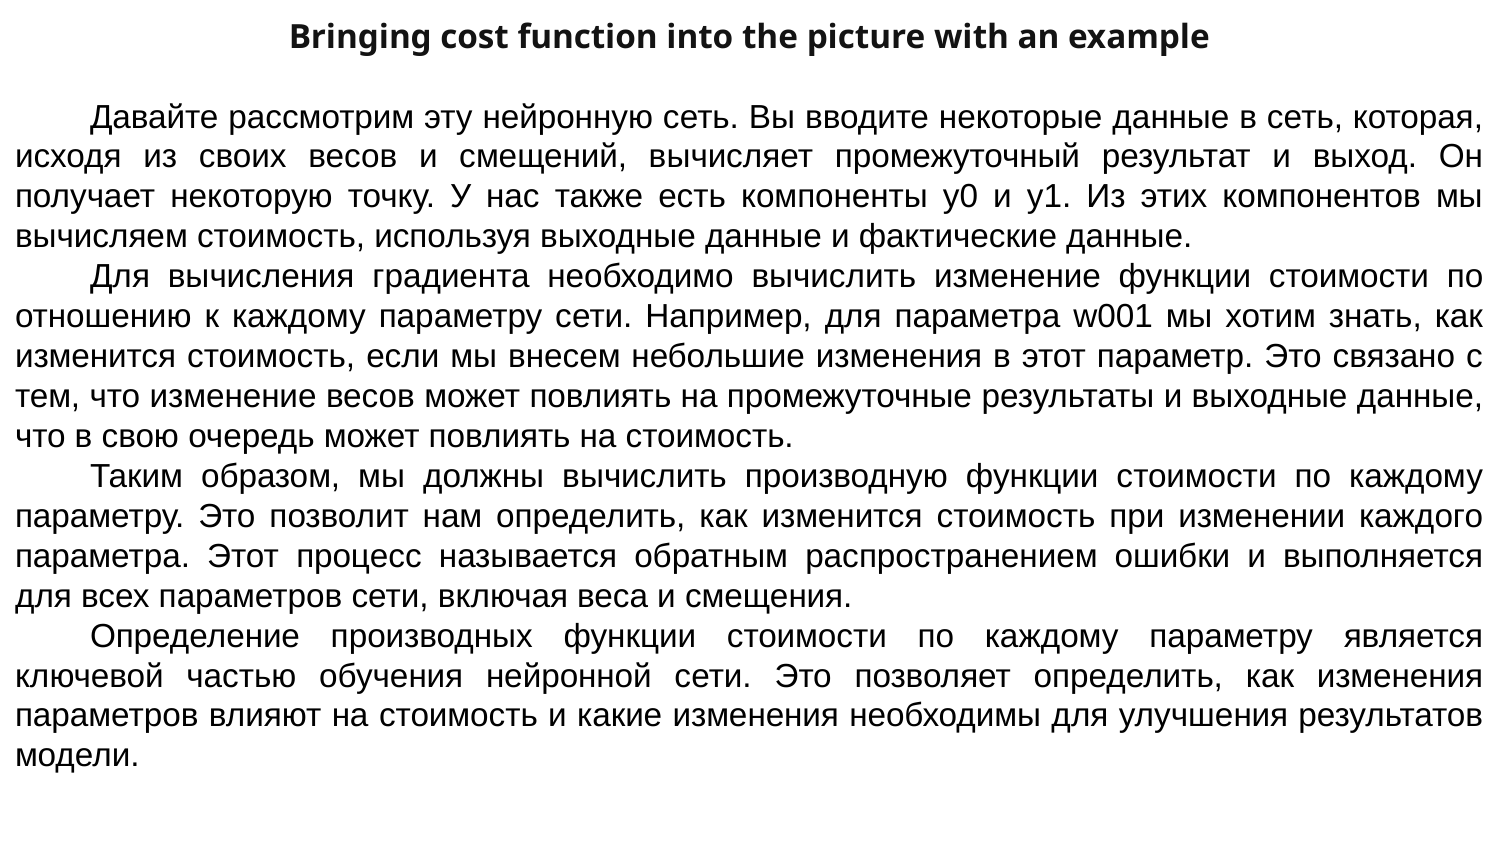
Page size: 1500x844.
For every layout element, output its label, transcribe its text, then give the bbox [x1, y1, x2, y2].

text_box Bringing cost function into the picture with an example Давайте рассмотрим эту нейронную сеть. Вы вводите некоторые данные в сеть, которая, исходя из своих весов и смещений, вычисляет промежуточный результат и выход. Он получает некоторую точку. У нас также есть компоненты y0 и y1. Из этих компонентов мы вычисляем стоимость, используя выходные данные и фактические данные. Для вычисления градиента необходимо вычислить изменение функции стоимости по отношению к каждому параметру сети. Например, для параметра w001 мы хотим знать, как изменится стоимость, если мы внесем небольшие изменения в этот параметр. Это связано с тем, что изменение весов может повлиять на промежуточные результаты и выходные данные, что в свою очередь может повлиять на стоимость. Таким образом, мы должны вычислить производную функции стоимости по каждому параметру. Это позволит нам определить, как изменится стоимость при изменении каждого параметра. Этот процесс называется обратным распространением ошибки и выполняется для всех параметров сети, включая веса и смещения. Определение производных функции стоимости по каждому параметру является ключевой частью обучения нейронной сети. Это позволяет определить, как изменения параметров влияют на стоимость и какие изменения необходимы для улучшения результатов модели. [0, 0, 1500, 829]
